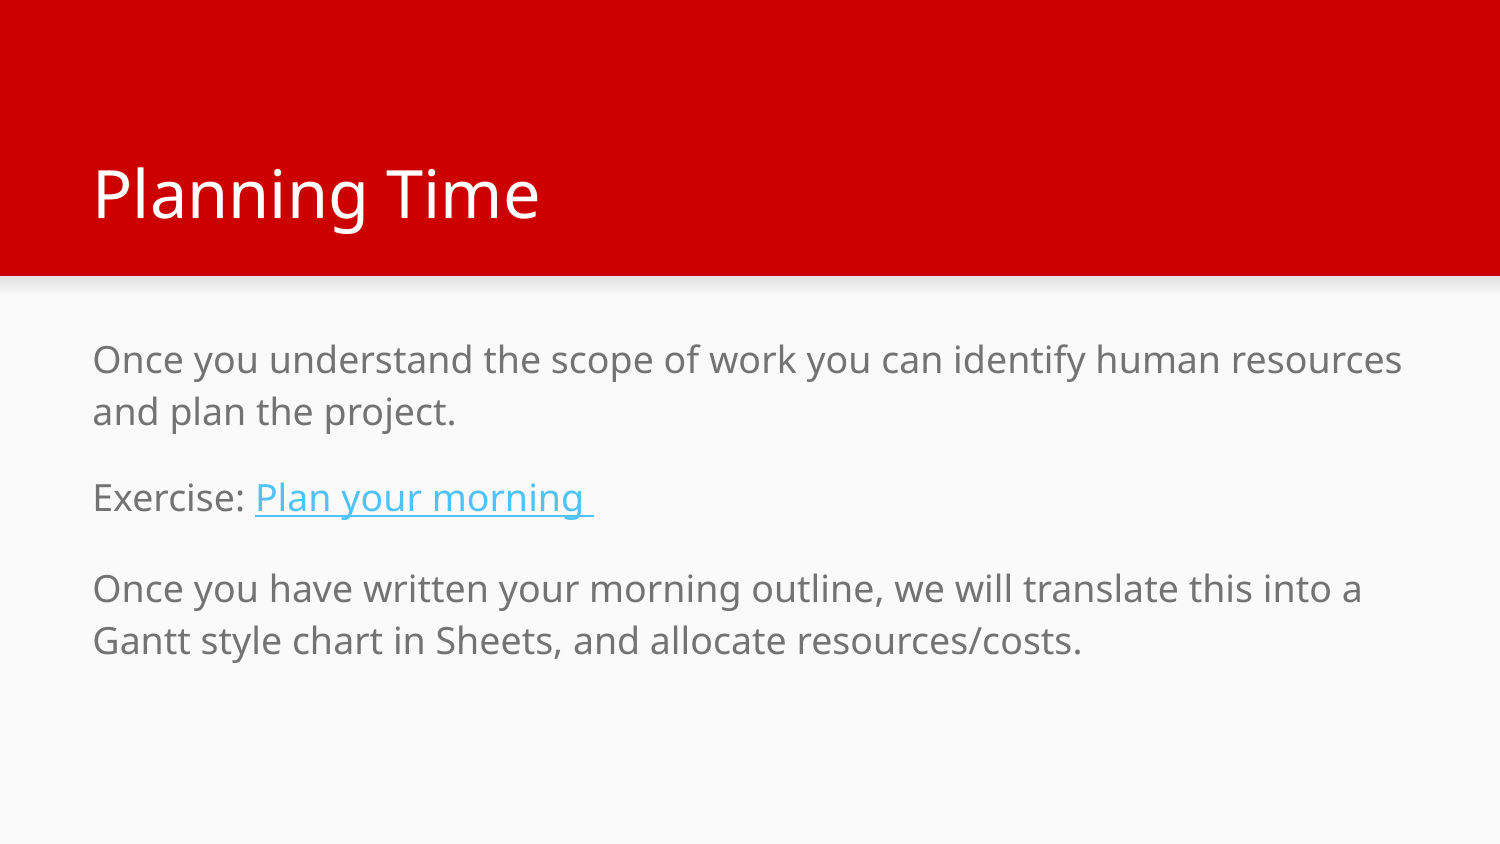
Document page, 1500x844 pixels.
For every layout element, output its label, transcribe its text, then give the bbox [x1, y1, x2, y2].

list Once you understand the scope of work you can identify human resources and plan the project. Exercise: Plan your morning Once you have written your morning outline, we will translate this into a Gantt style chart in Sheets, and allocate resources/costs. [77, 314, 1427, 760]
title Planning Time [77, 121, 1427, 248]
